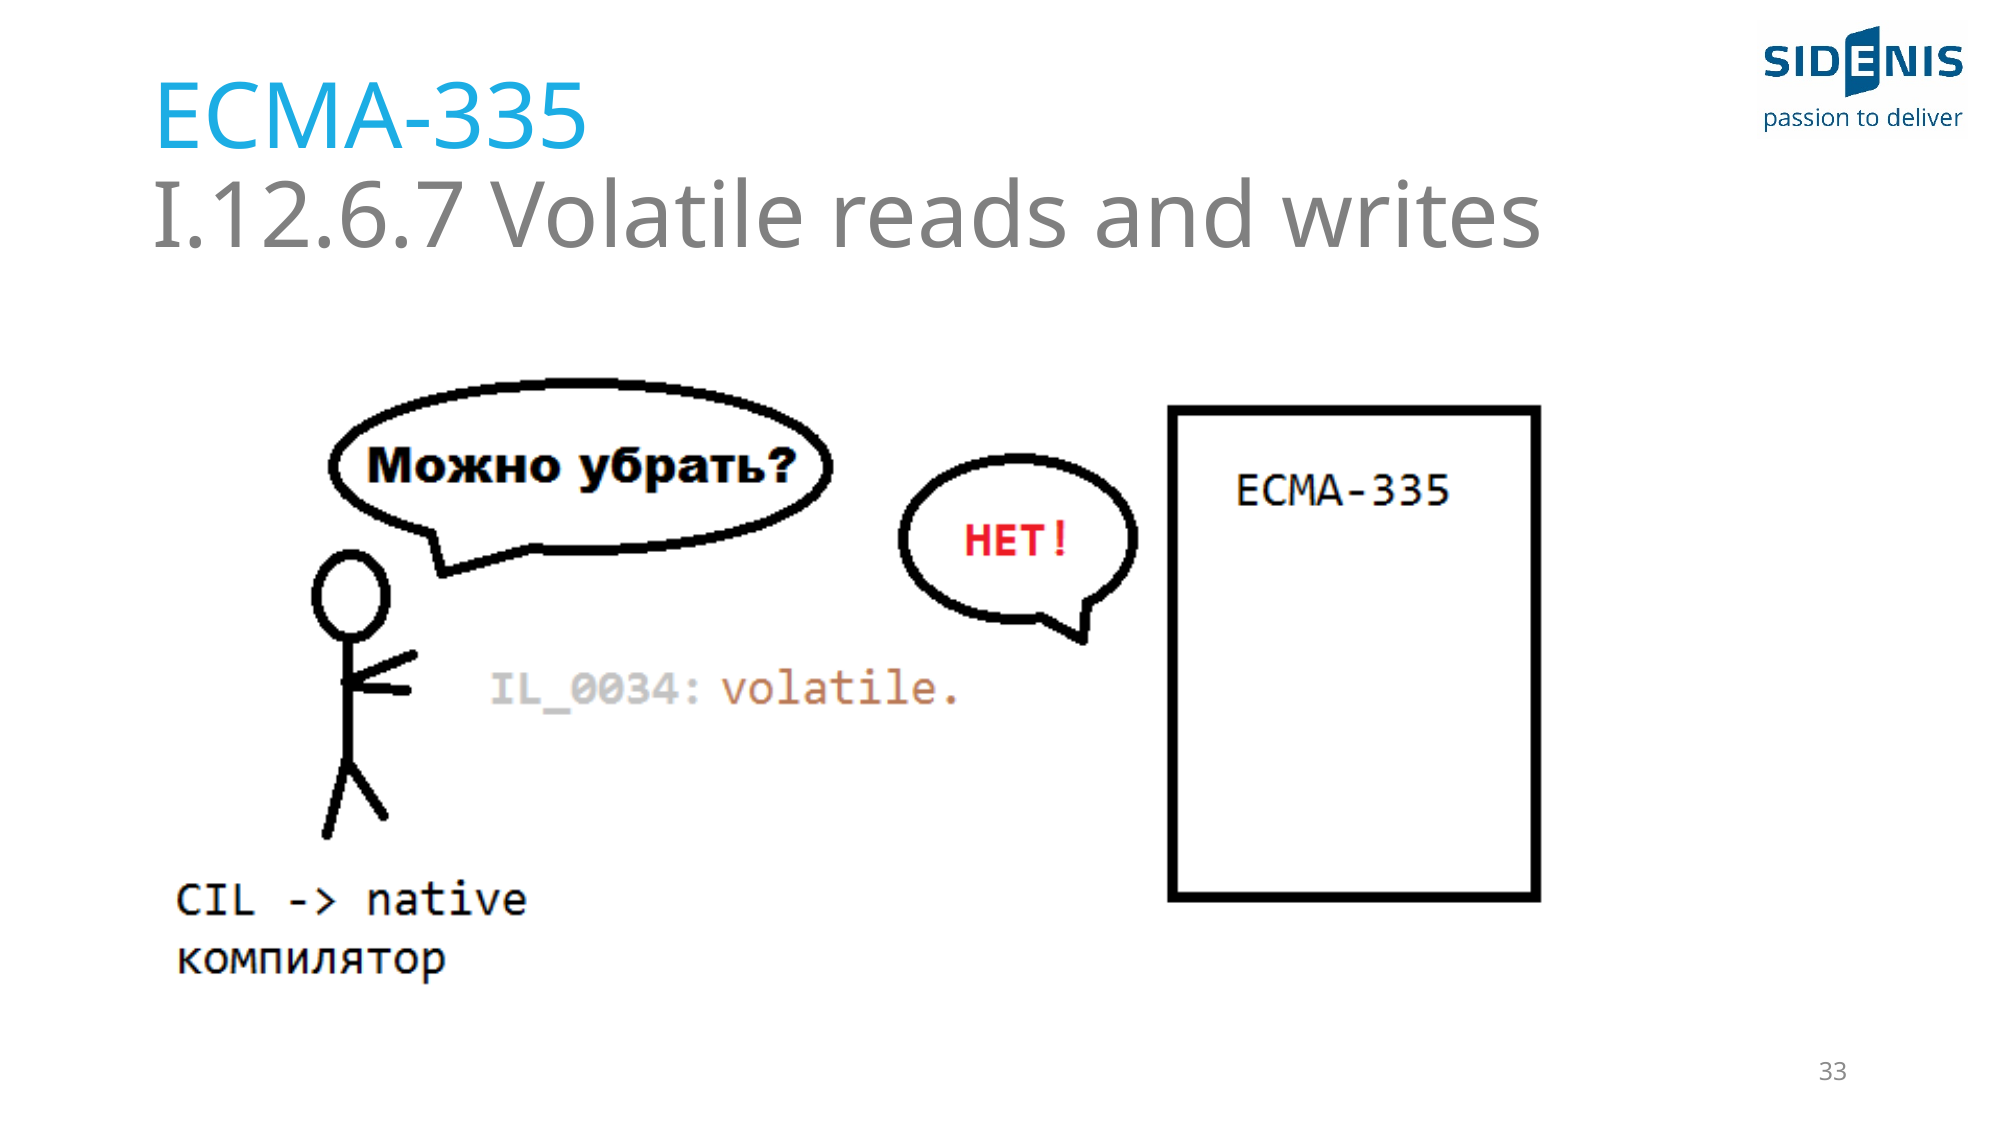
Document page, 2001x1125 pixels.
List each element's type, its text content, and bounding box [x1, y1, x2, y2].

slide_number 33 [1412, 1042, 1863, 1103]
picture [1757, 20, 1968, 139]
title ECMA-335 I.12.6.7 Volatile reads and writes [137, 59, 1863, 278]
picture [149, 366, 1598, 1043]
